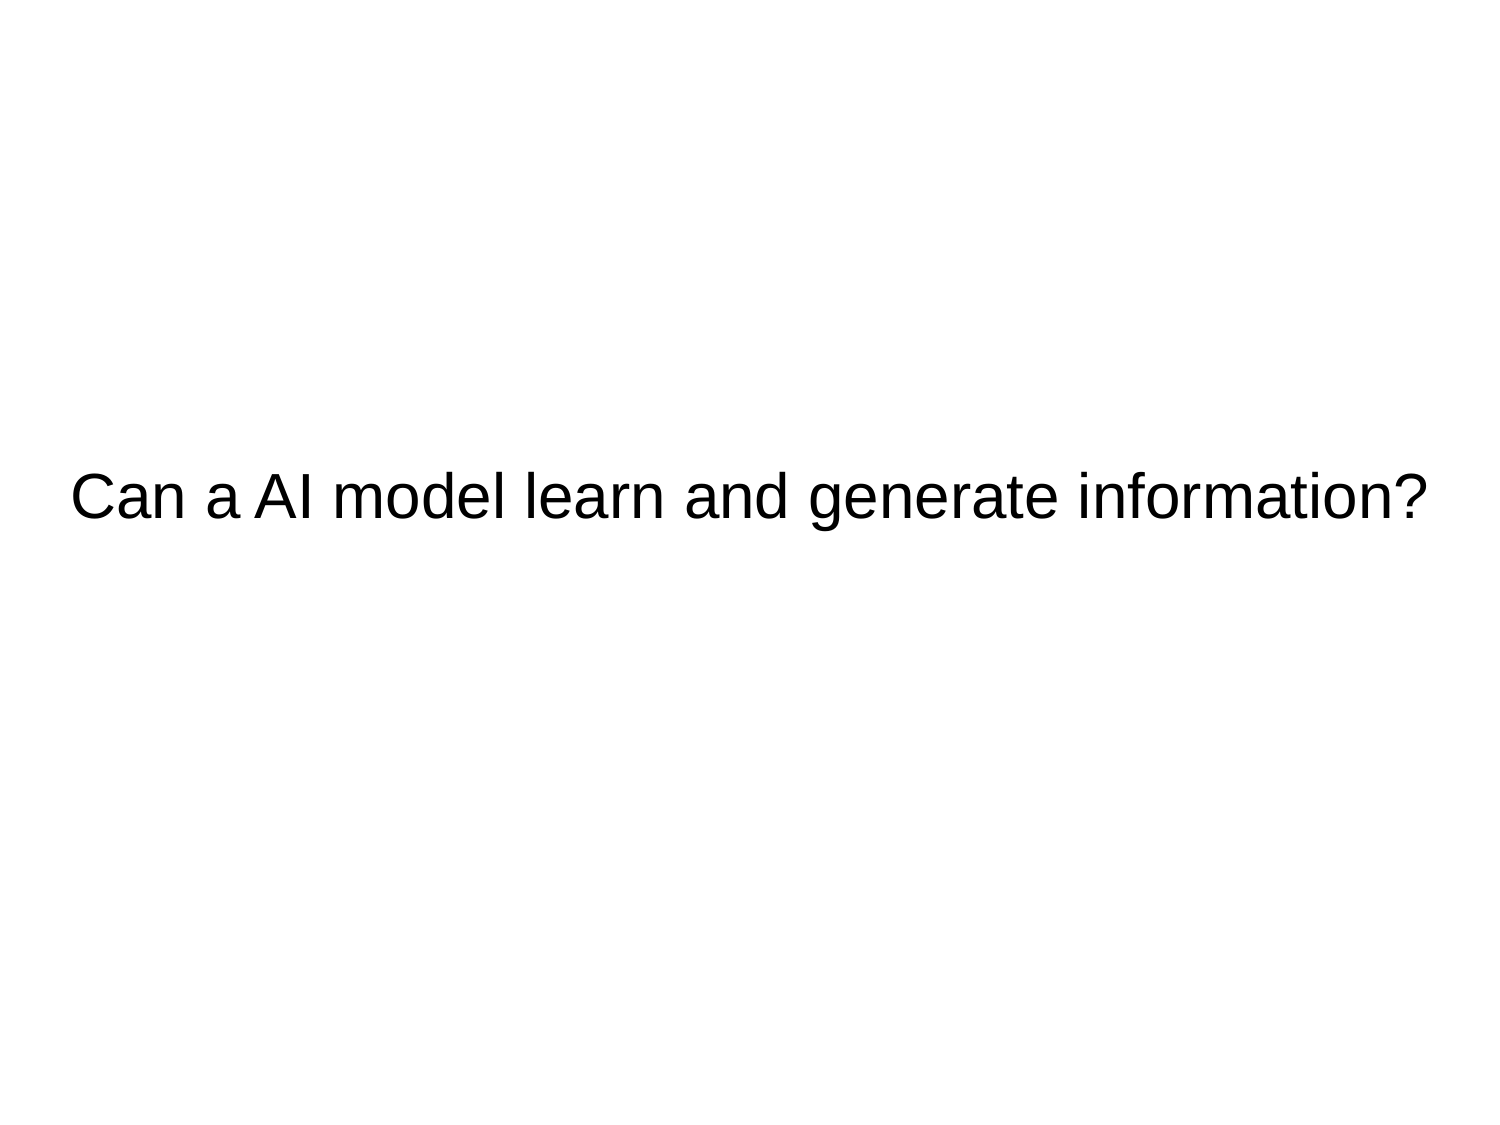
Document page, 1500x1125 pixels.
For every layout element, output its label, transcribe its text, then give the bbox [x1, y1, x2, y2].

title Can a AI model learn and generate information? [51, 400, 1449, 585]
